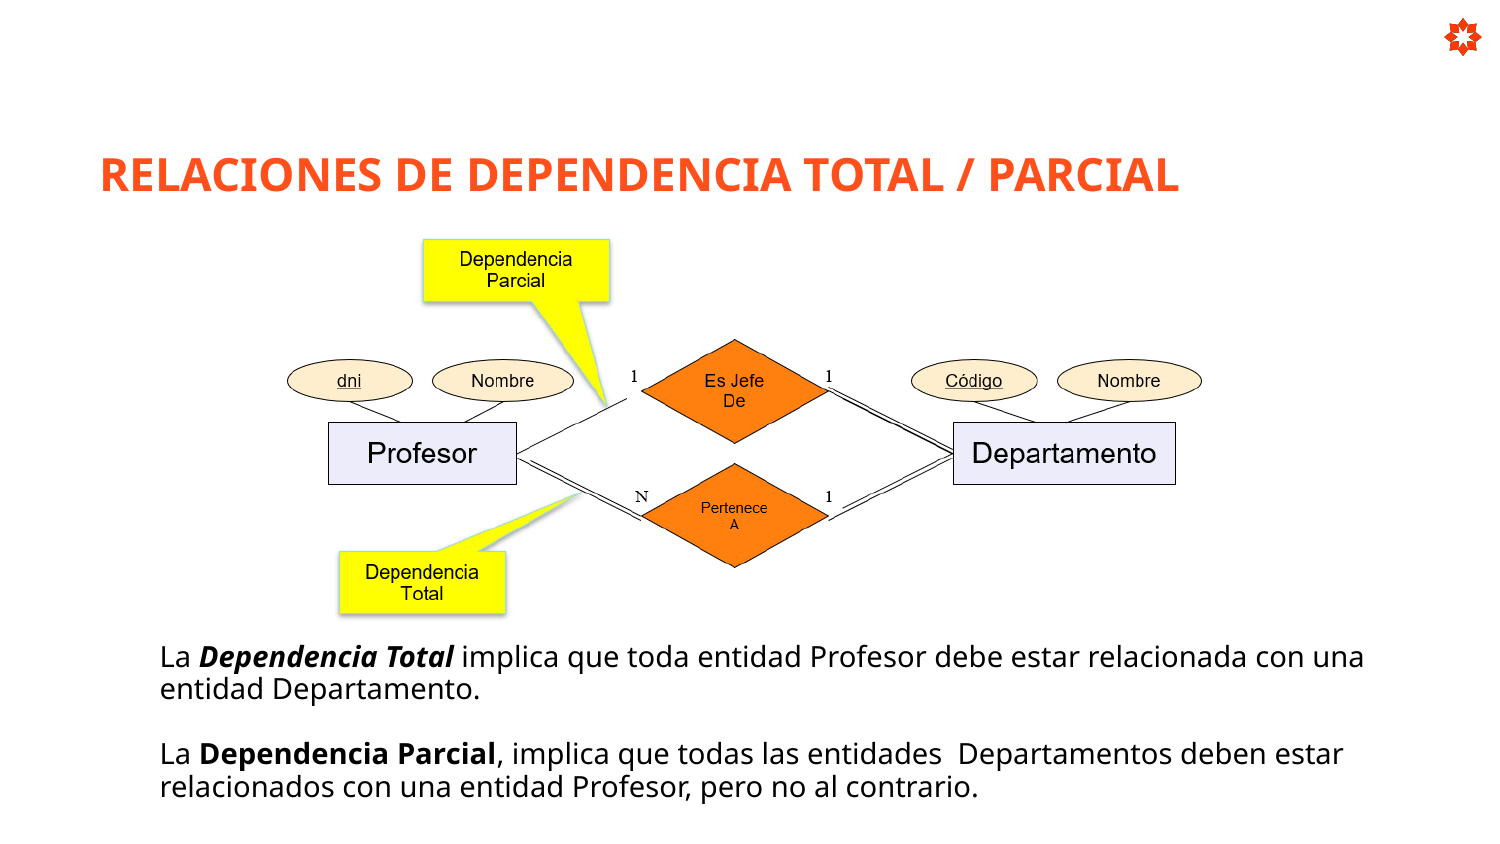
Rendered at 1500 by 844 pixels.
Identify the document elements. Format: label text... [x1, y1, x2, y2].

title RELACIONES DE DEPENDENCIA TOTAL / PARCIAL [84, 96, 1408, 216]
text_box La Dependencia Total implica que toda entidad Profesor debe estar relacionada con una entidad Departamento. La Dependencia Parcial, implica que todas las entidades Departamentos deben estar relacionados con una entidad Profesor, pero no al contrario. [144, 633, 1445, 844]
picture [259, 214, 1241, 634]
picture [1444, 18, 1482, 56]
